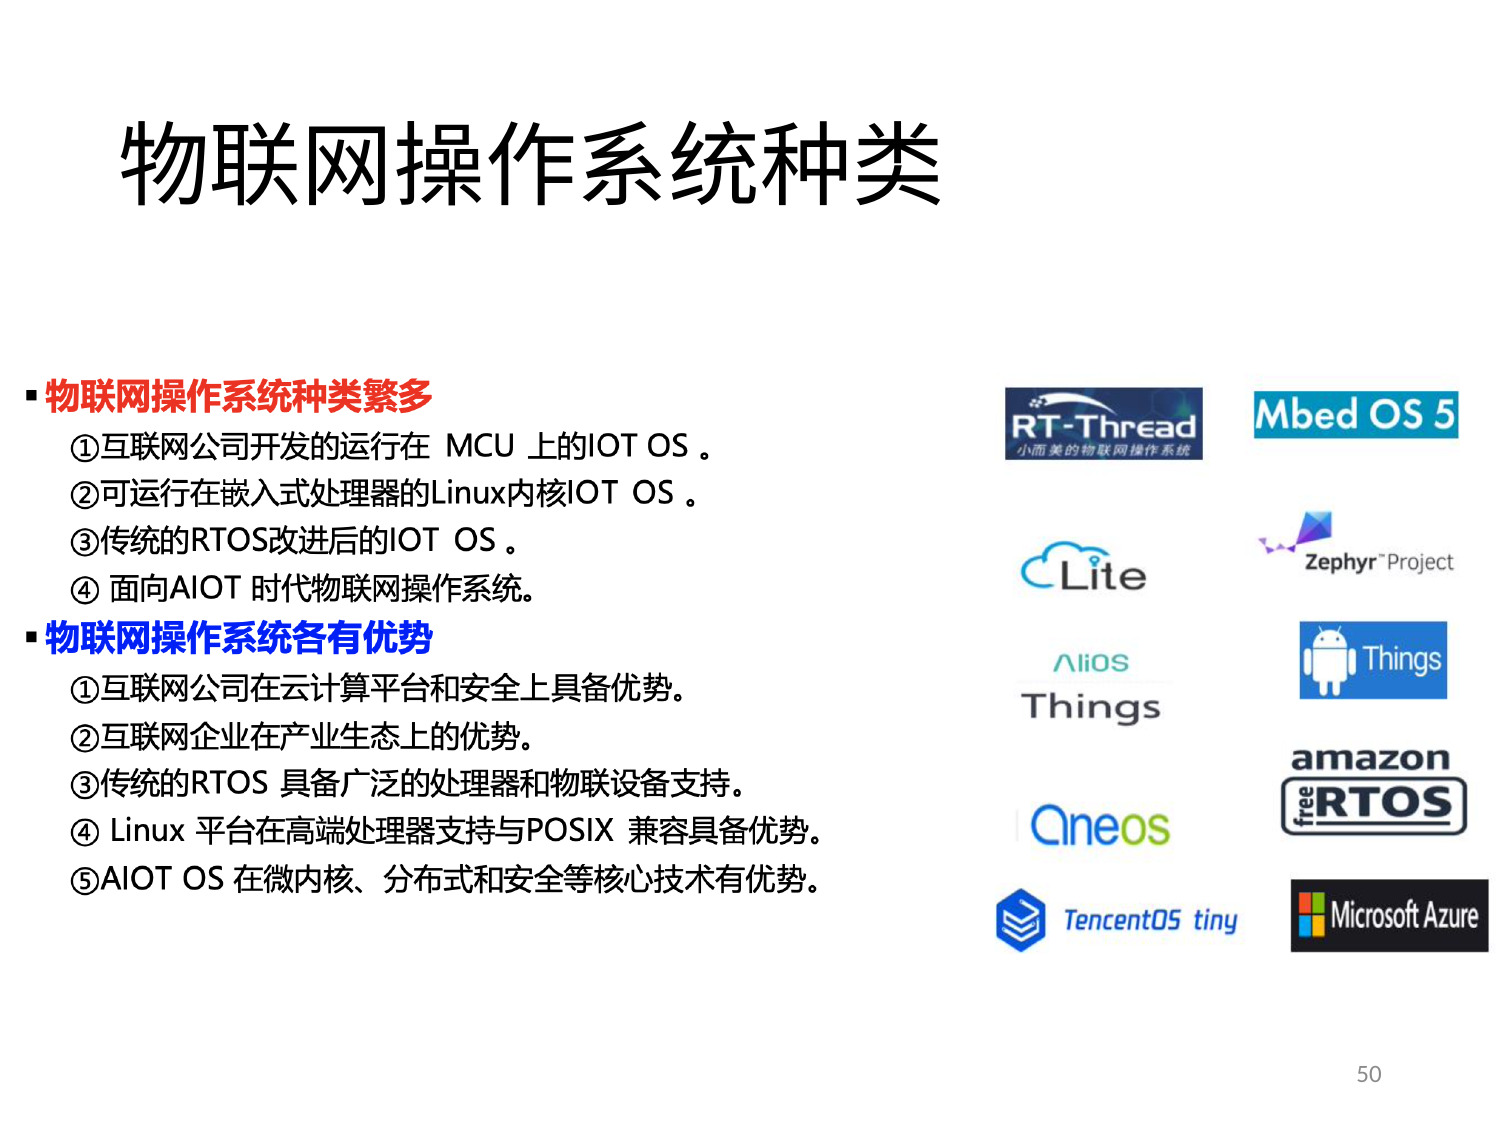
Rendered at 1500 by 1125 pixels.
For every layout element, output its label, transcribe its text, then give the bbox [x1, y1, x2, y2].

title 物联网操作系统种类 [103, 59, 1397, 278]
picture [0, 358, 1500, 955]
slide_number 50 [1059, 1042, 1397, 1103]
